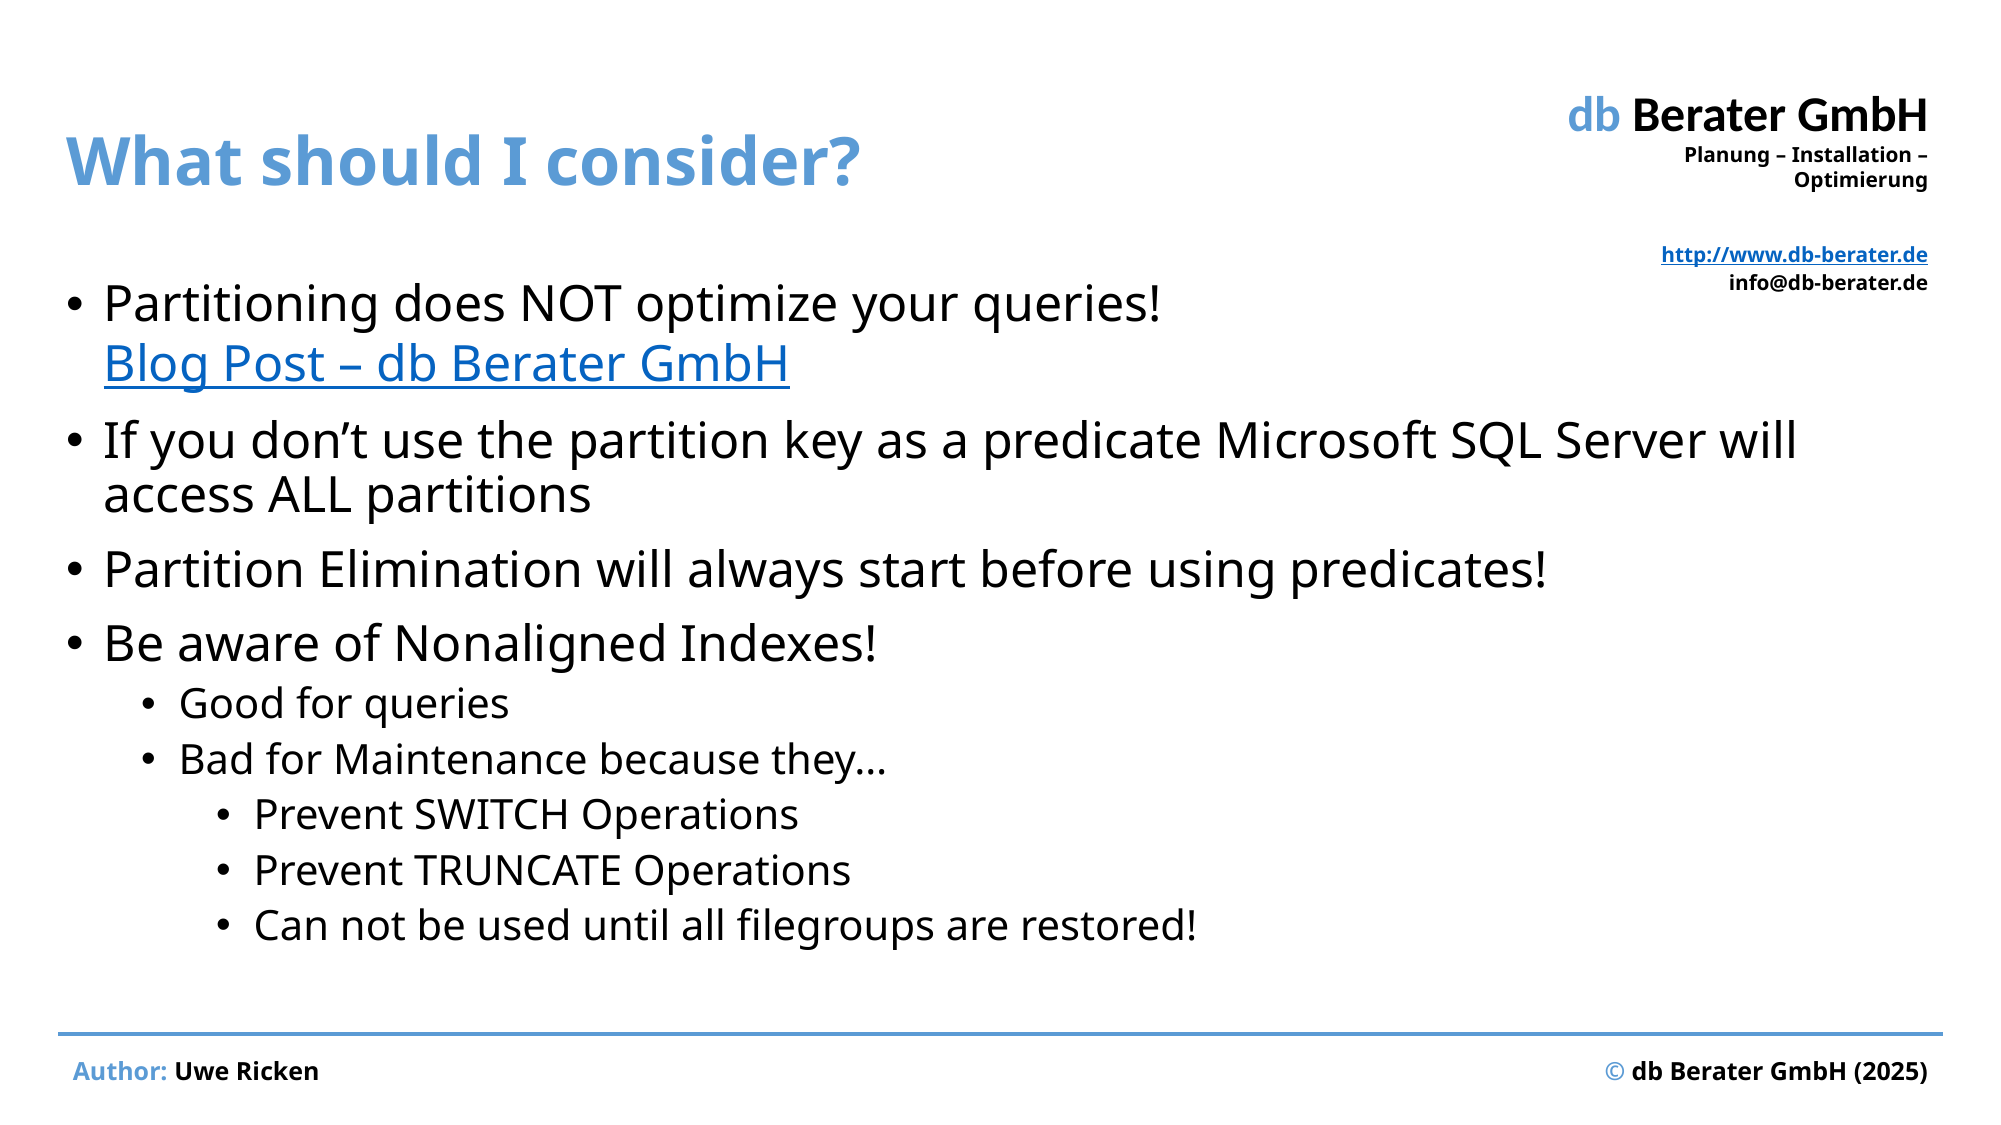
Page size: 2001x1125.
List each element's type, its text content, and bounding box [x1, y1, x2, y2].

title What should I consider? [54, 72, 1538, 256]
list Partitioning does NOT optimize your queries! Blog Post – db Berater GmbH If you don’t use the partition key as a predicate Microsoft SQL Server will access ALL partitions Partition Elimination will always start before using predicates! Be aware of Nonaligned Indexes! Good for queries Bad for Maintenance because they… Prevent SWITCH Operations Prevent TRUNCATE Operations Can not be used until all filegroups are restored! [54, 273, 1945, 1024]
